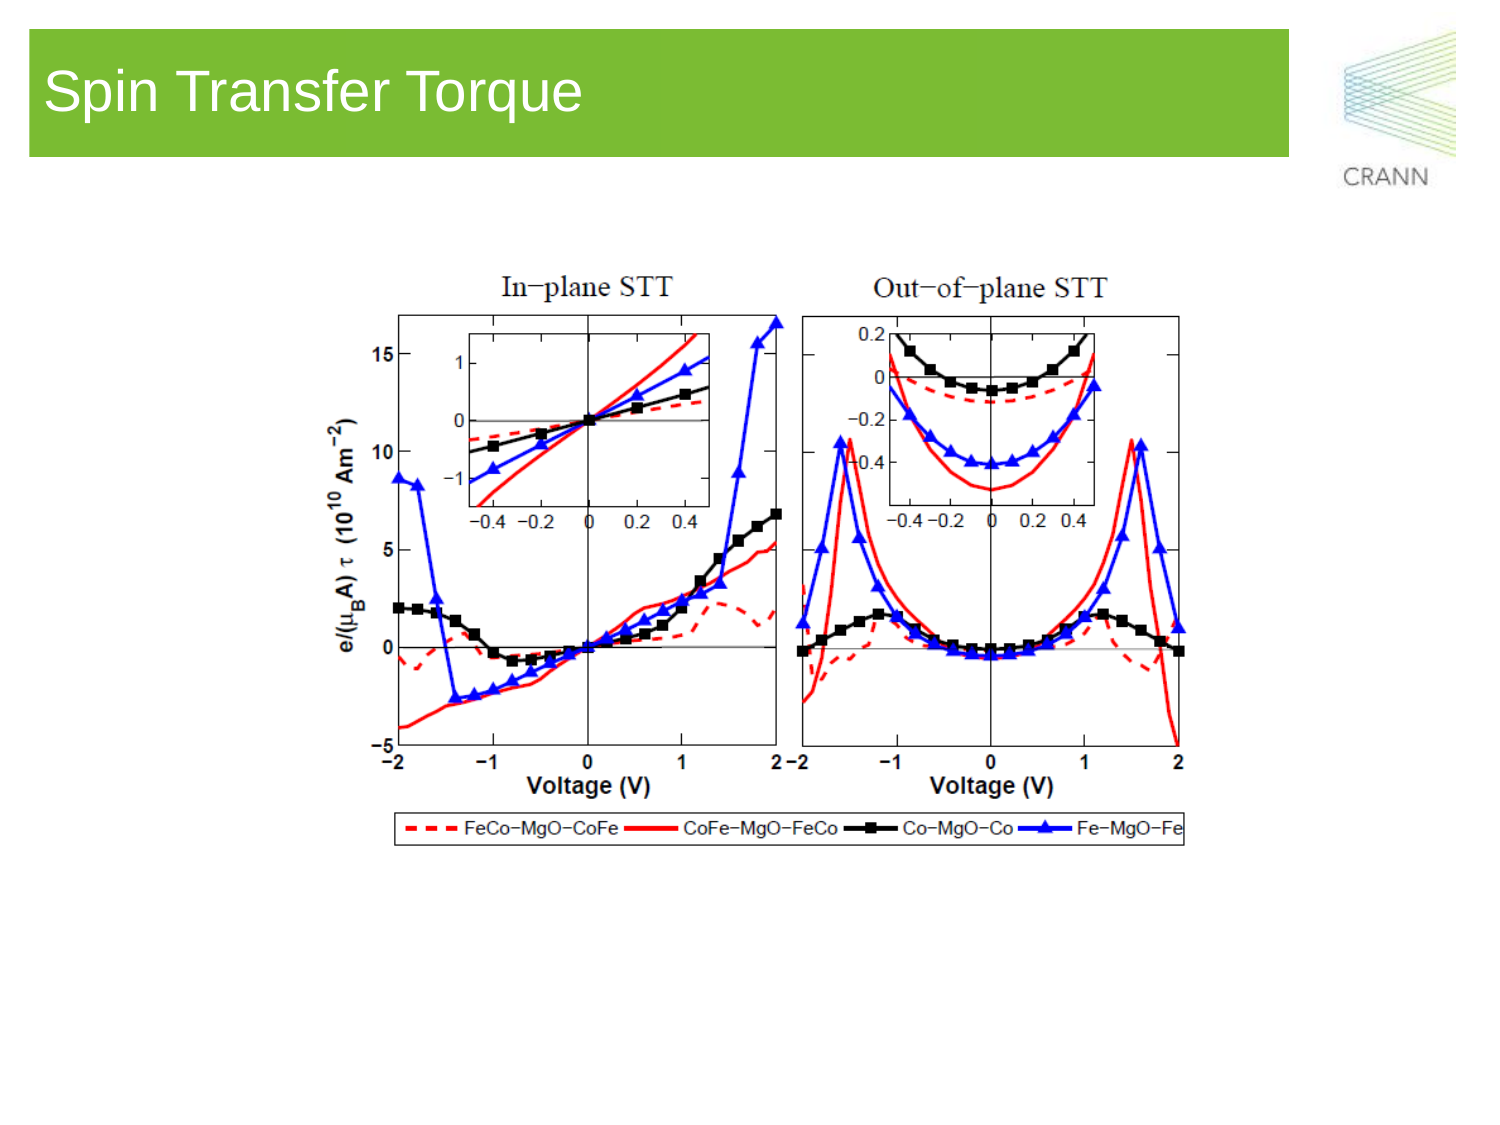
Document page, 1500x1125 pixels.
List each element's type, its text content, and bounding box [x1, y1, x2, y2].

picture [310, 274, 1190, 851]
picture [1299, 12, 1456, 209]
text_box [29, 29, 1289, 157]
text_box Spin Transfer Torque [37, 37, 1160, 138]
